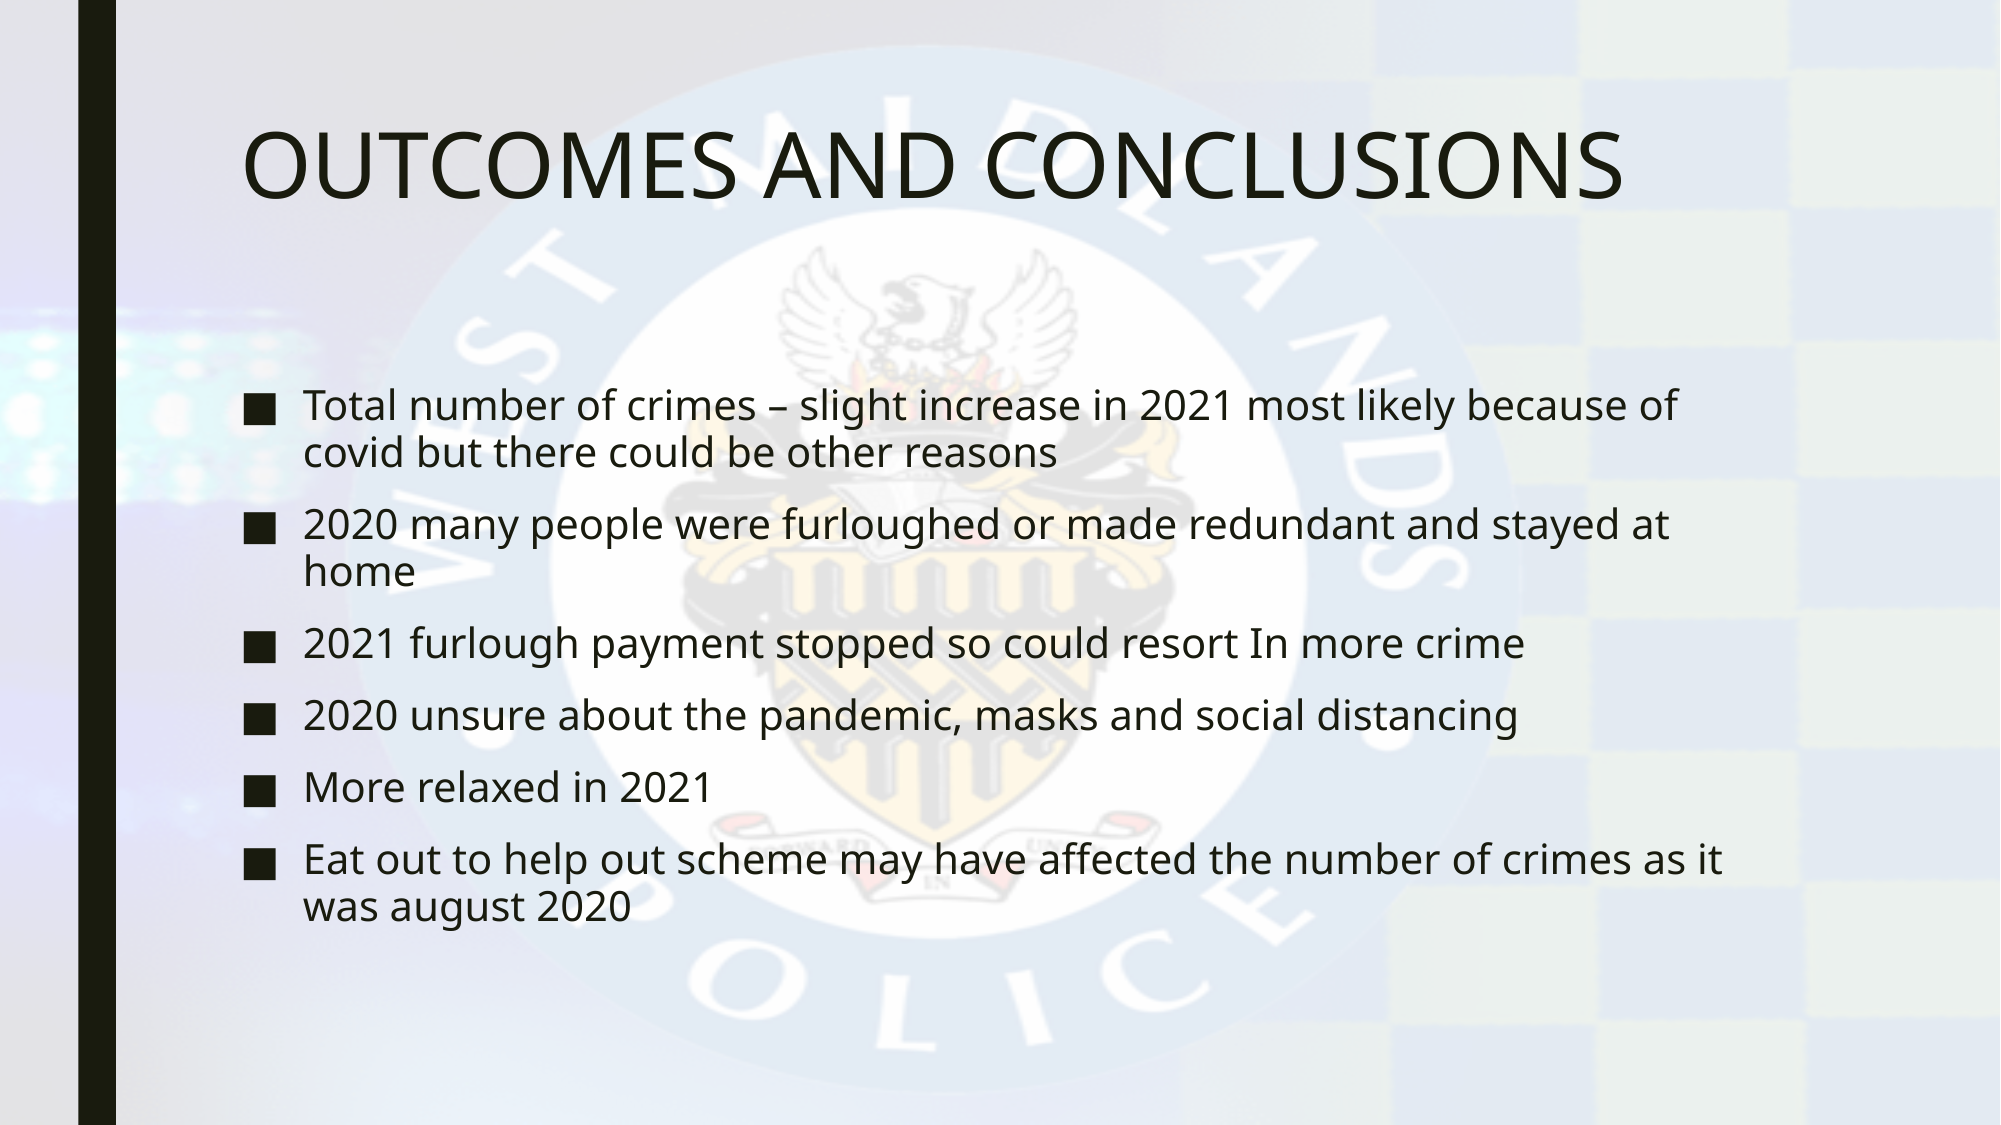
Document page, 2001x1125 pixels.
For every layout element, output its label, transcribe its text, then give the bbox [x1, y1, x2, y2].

title OUTCOMES AND CONCLUSIONS [225, 112, 1800, 357]
list Total number of crimes – slight increase in 2021 most likely because of covid but there could be other reasons 2020 many people were furloughed or made redundant and stayed at home 2021 furlough payment stopped so could resort In more crime 2020 unsure about the pandemic, masks and social distancing More relaxed in 2021 Eat out to help out scheme may have affected the number of crimes as it was august 2020 [225, 375, 1800, 963]
